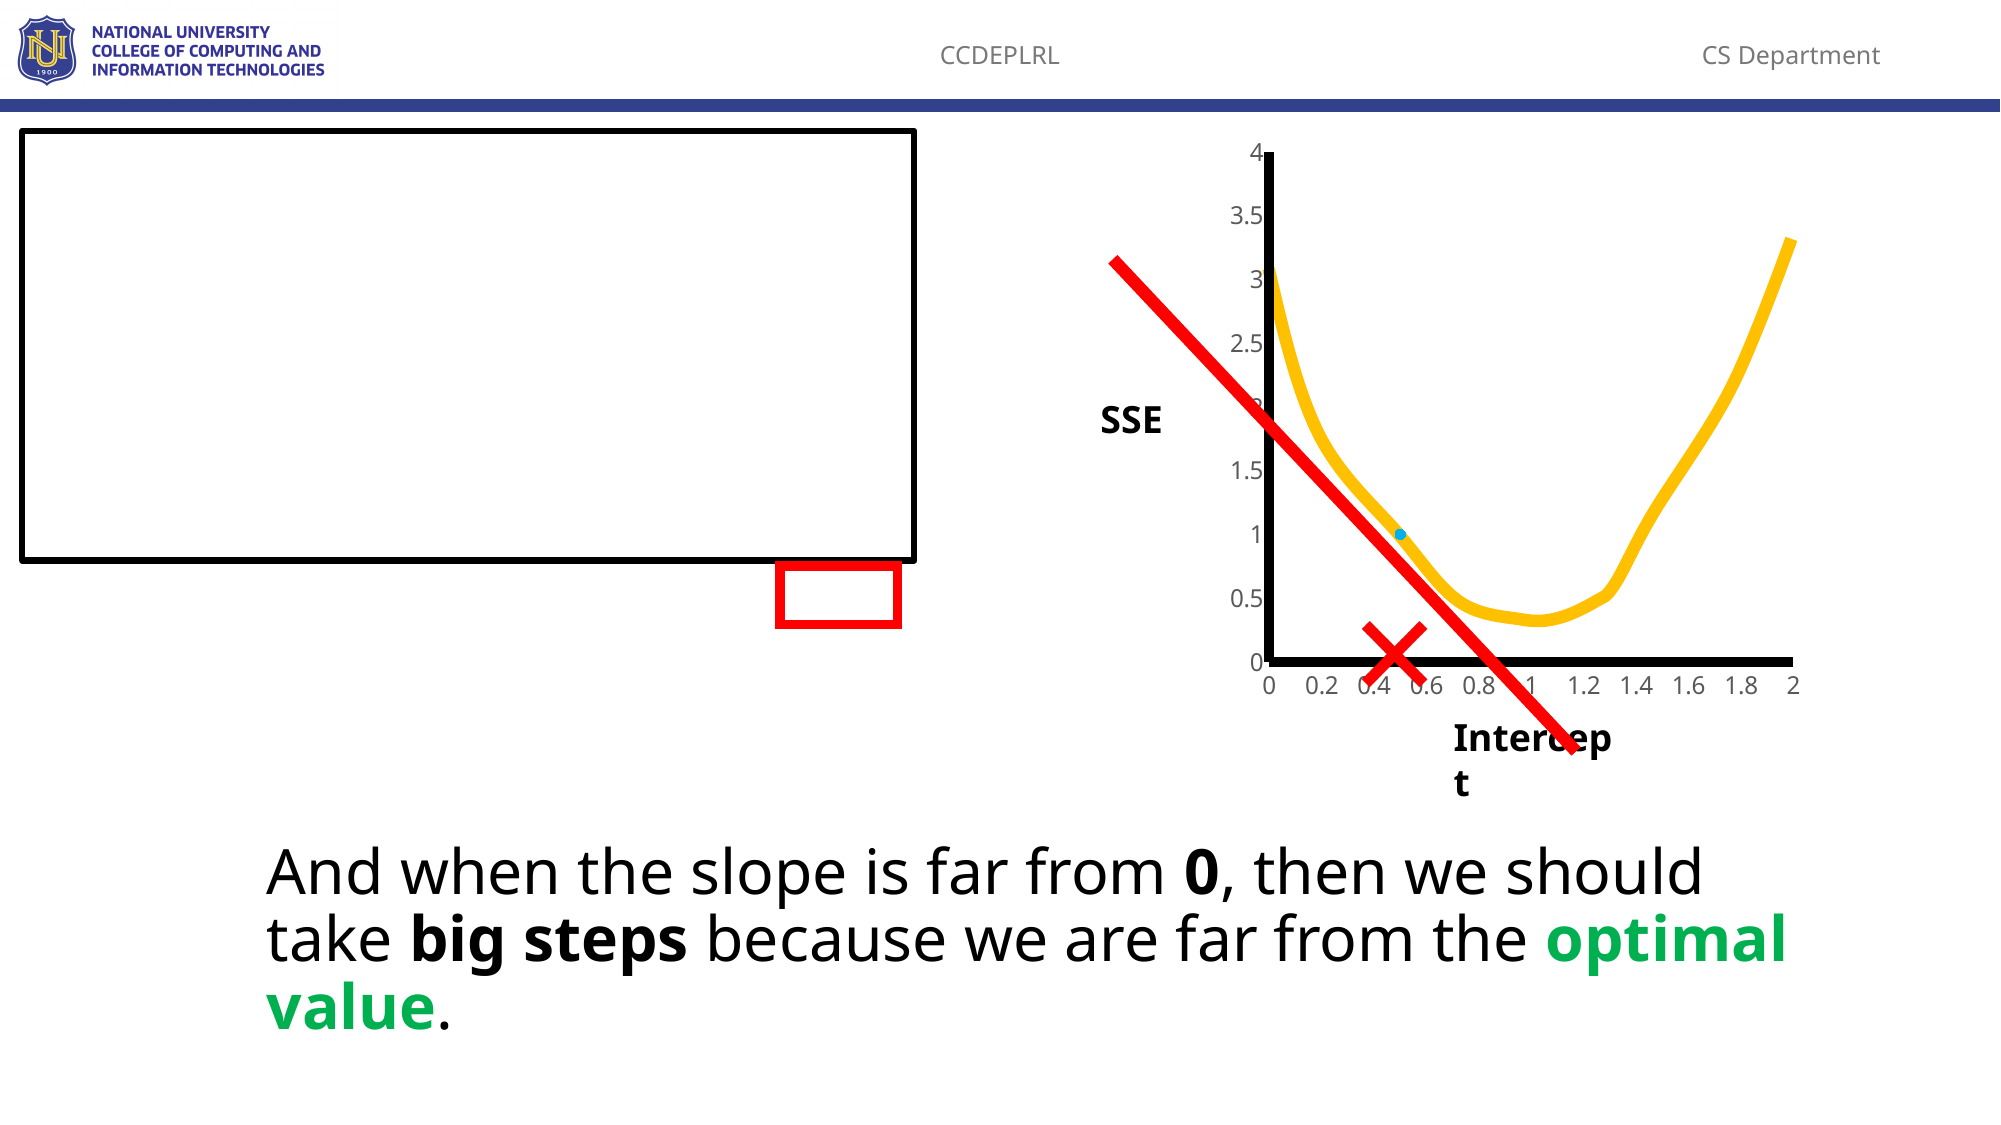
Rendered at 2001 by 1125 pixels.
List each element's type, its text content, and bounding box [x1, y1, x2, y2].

text_box [778, 564, 899, 626]
text_box SSE [1085, 388, 1112, 449]
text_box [1112, 258, 1577, 752]
text_box And when the slope is far from 0, then we should take big steps because we are far from the optimal value. [251, 833, 1815, 976]
text_box Intercept [1438, 706, 1642, 812]
picture [0, 0, 337, 99]
chart [1229, 133, 1801, 704]
